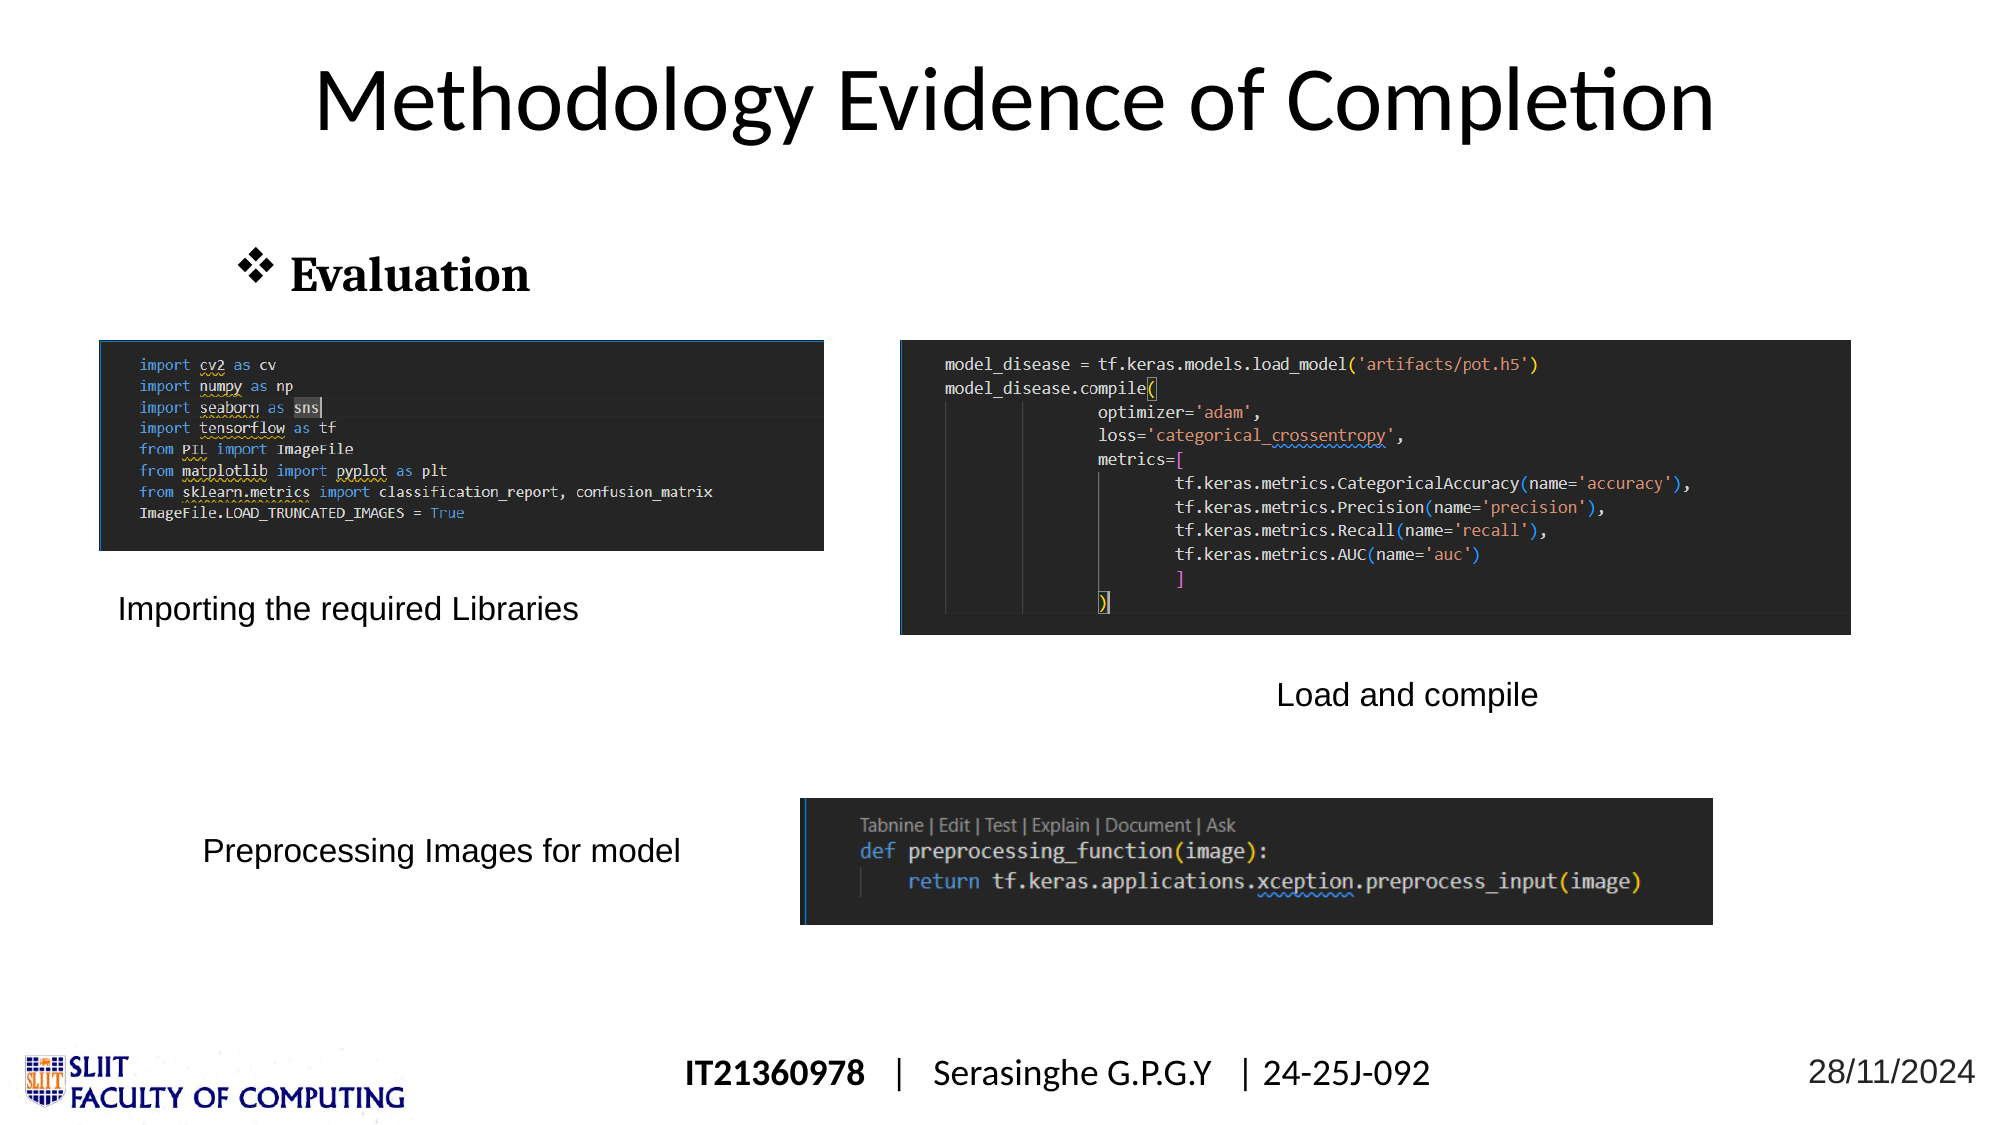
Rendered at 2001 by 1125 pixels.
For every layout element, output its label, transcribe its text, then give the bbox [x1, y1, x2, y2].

picture [0, 1045, 413, 1125]
text_box Importing the required Libraries [102, 580, 596, 635]
title Methodology Evidence of Completion [272, 21, 1727, 228]
text_box Preprocessing Images for model [187, 822, 698, 877]
picture [799, 797, 1713, 925]
text_box Load and compile [1261, 665, 1555, 721]
picture [899, 340, 1852, 636]
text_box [498, 1037, 1997, 1101]
text_box Evaluation [62, 239, 700, 302]
picture [99, 340, 825, 552]
